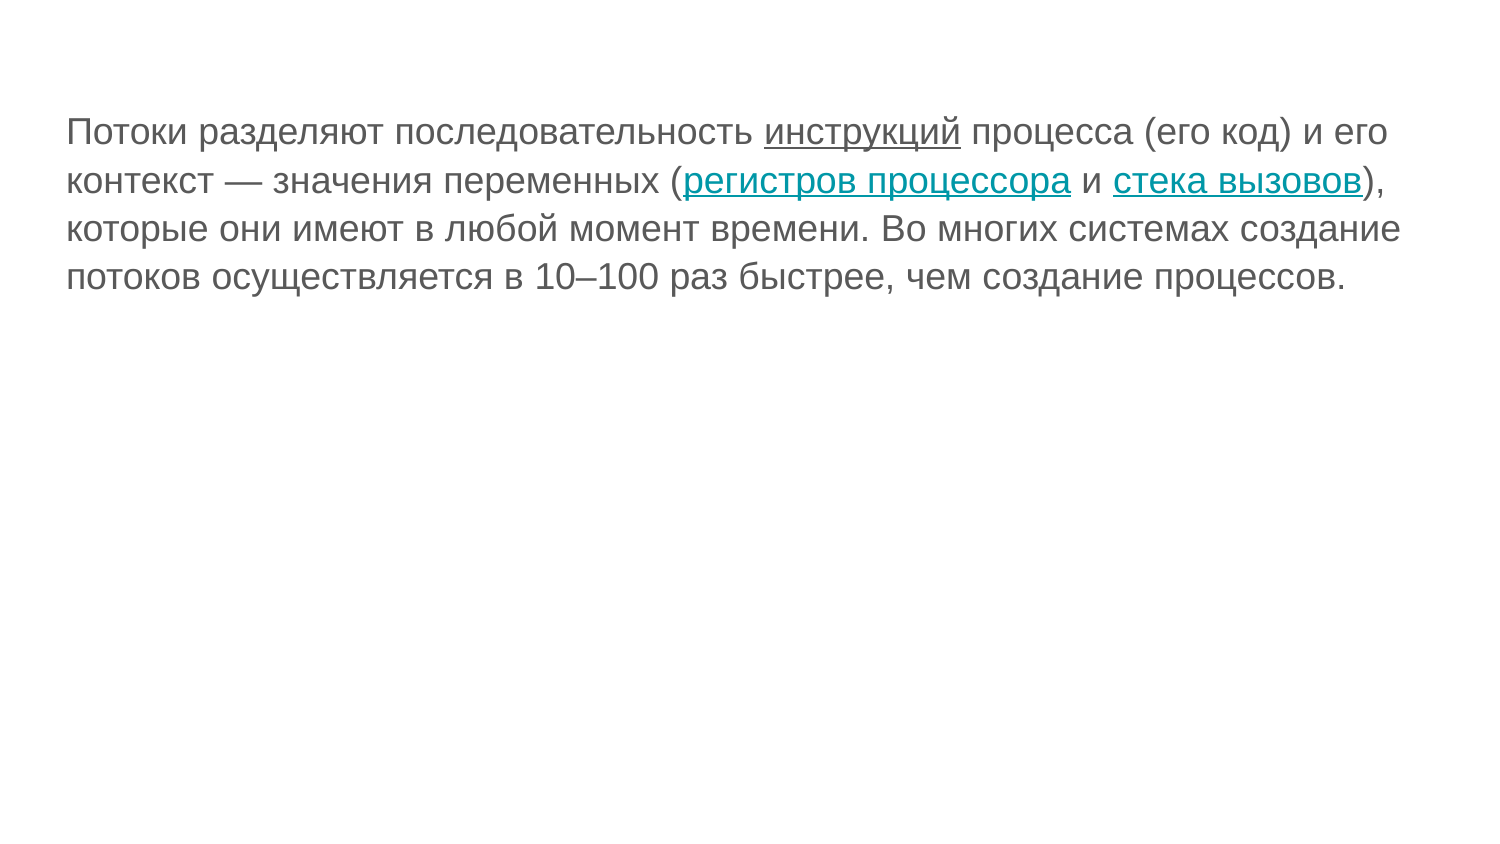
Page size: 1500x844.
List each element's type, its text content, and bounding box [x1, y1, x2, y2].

list Потоки разделяют последовательность инструкций процесса (его код) и его контекст — значения переменных (регистров процессора и стека вызовов), которые они имеют в любой момент времени. Во многих системах создание потоков осуществляется в 10–100 раз быстрее, чем создание процессов. [51, 89, 1449, 750]
